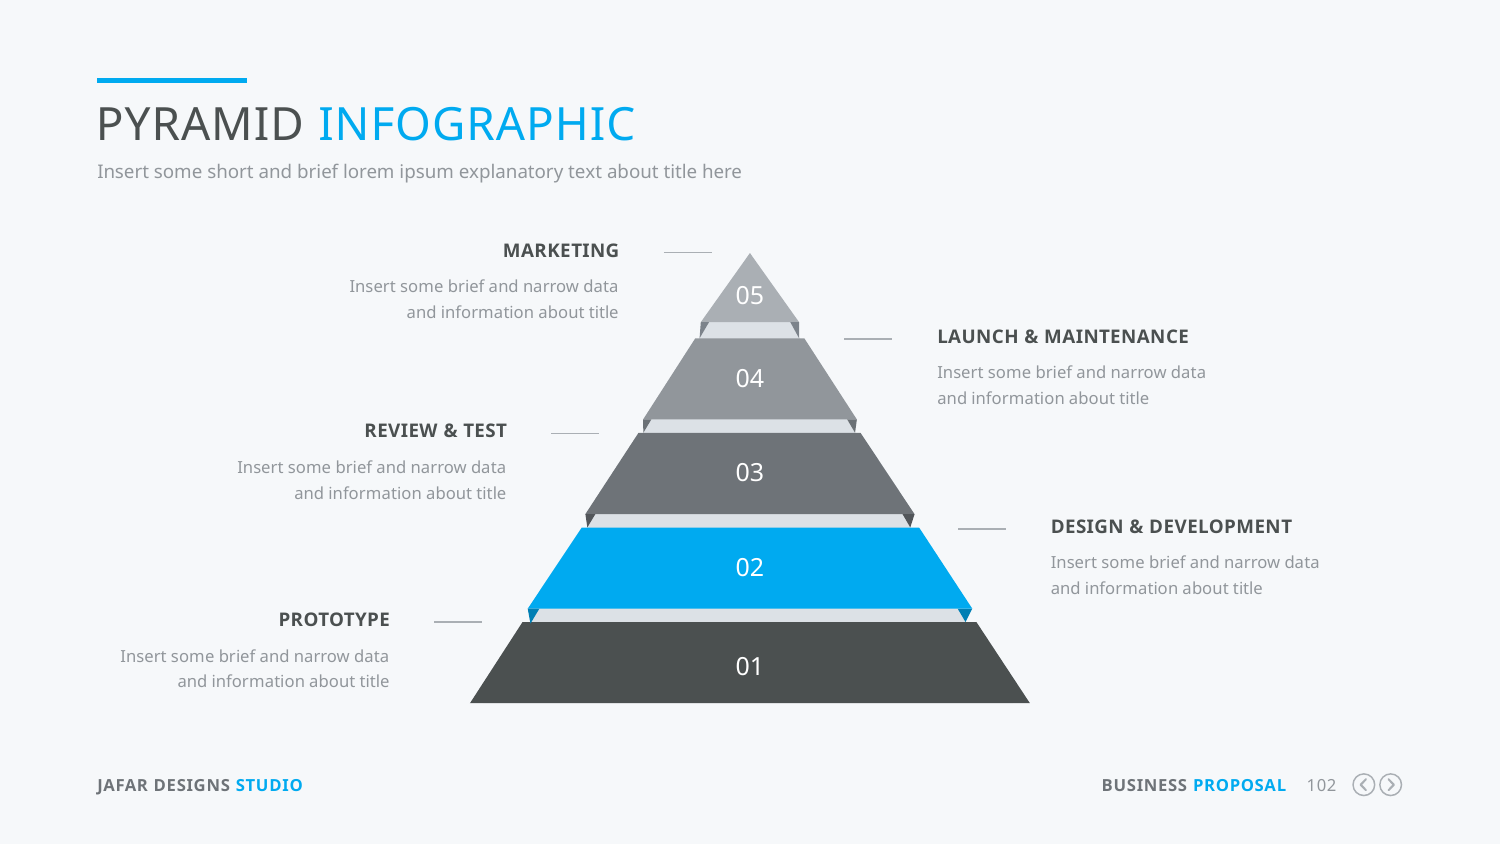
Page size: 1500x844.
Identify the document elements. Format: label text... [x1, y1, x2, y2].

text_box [1050, 514, 1343, 596]
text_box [327, 238, 620, 320]
list Pyramid Infographic [95, 94, 1401, 158]
text_box 01 [712, 650, 787, 681]
list Insert some short and brief lorem ipsum explanatory text about title here [97, 157, 1403, 181]
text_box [527, 527, 973, 624]
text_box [937, 324, 1229, 409]
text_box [699, 253, 800, 339]
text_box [585, 432, 915, 528]
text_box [98, 607, 390, 689]
text_box [470, 622, 1030, 703]
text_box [215, 419, 507, 501]
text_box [643, 338, 857, 433]
